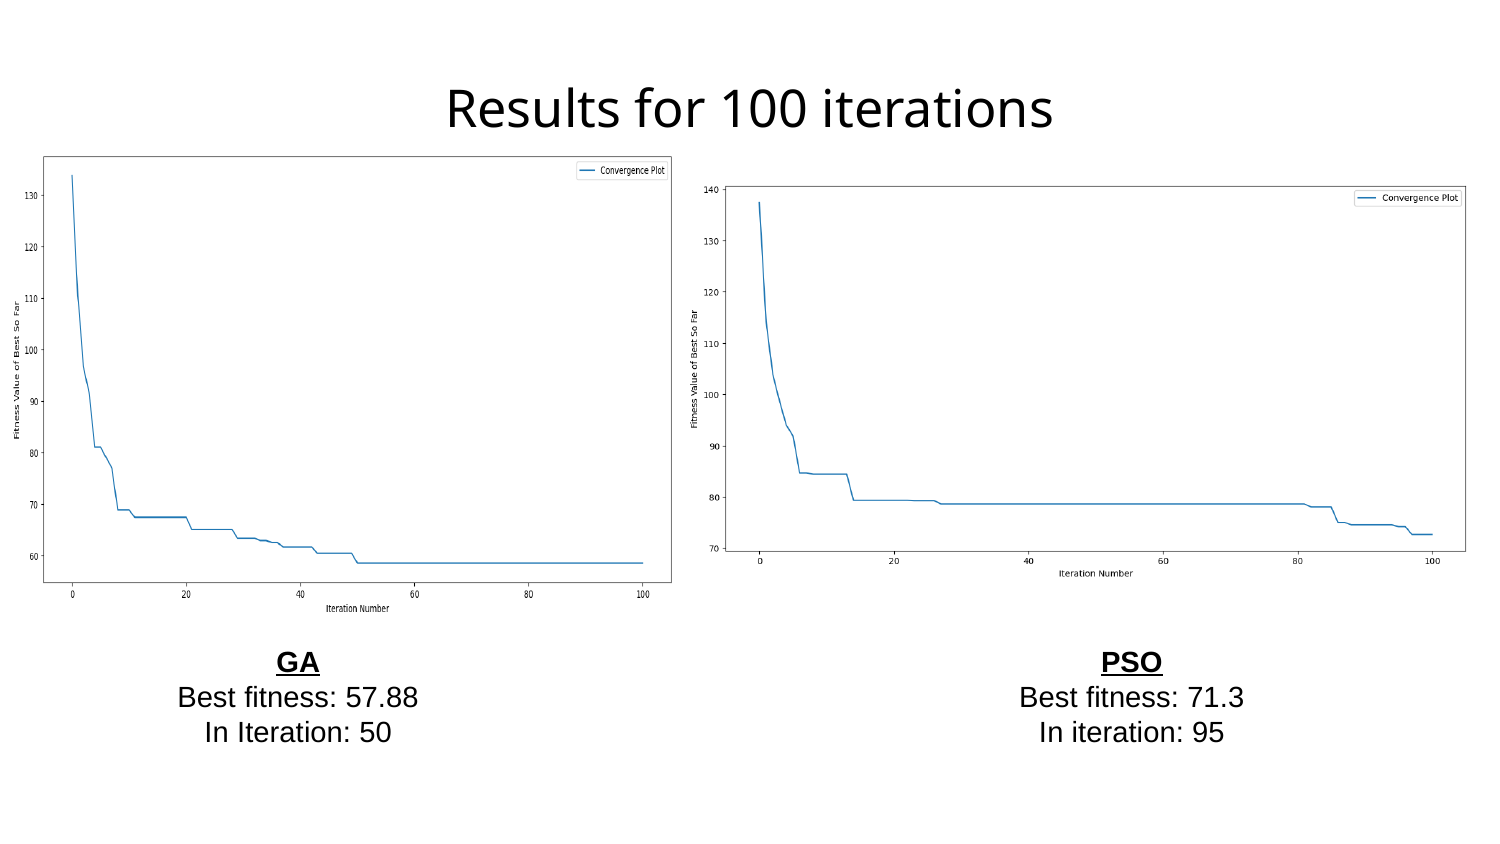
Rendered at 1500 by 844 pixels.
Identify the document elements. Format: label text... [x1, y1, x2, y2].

title Results for 100 iterations [67, 67, 1433, 147]
text_box GA Best fitness: 57.88 In Iteration: 50 [147, 635, 449, 756]
picture [0, 146, 1475, 615]
text_box PSO Best fitness: 71.3 In iteration: 95 [981, 635, 1283, 756]
